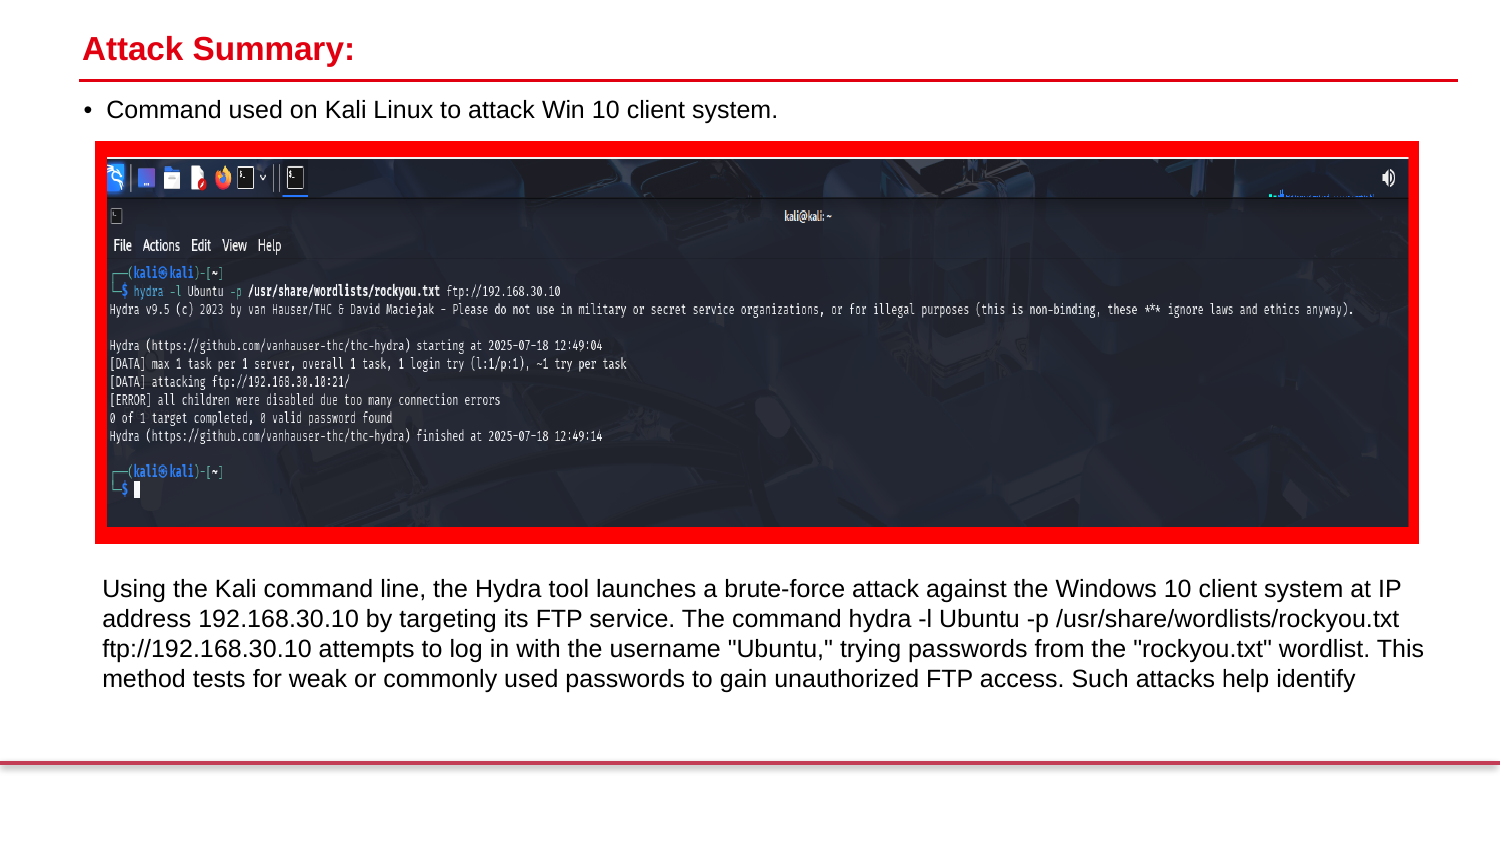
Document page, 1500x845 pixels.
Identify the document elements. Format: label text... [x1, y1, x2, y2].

title Attack Summary: [81, 30, 1406, 79]
text_box Using the Kali command line, the Hydra tool launches a brute-force attack against the Windows 10 client system at IP address 192.168.30.10 by targeting its FTP service. The command hydra -l Ubuntu -p /usr/share/wordlists/rockyou.txt ftp://192.168.30.10 attempts to log in with the username "Ubuntu," trying passwords from the "rockyou.txt" wordlist. This method tests for weak or commonly used passwords to gain unauthorized FTP access. Such attacks help identify [87, 565, 1451, 701]
text_box • Command used on Kali Linux to attack Win 10 client system. [69, 85, 1171, 161]
picture [95, 141, 1419, 544]
